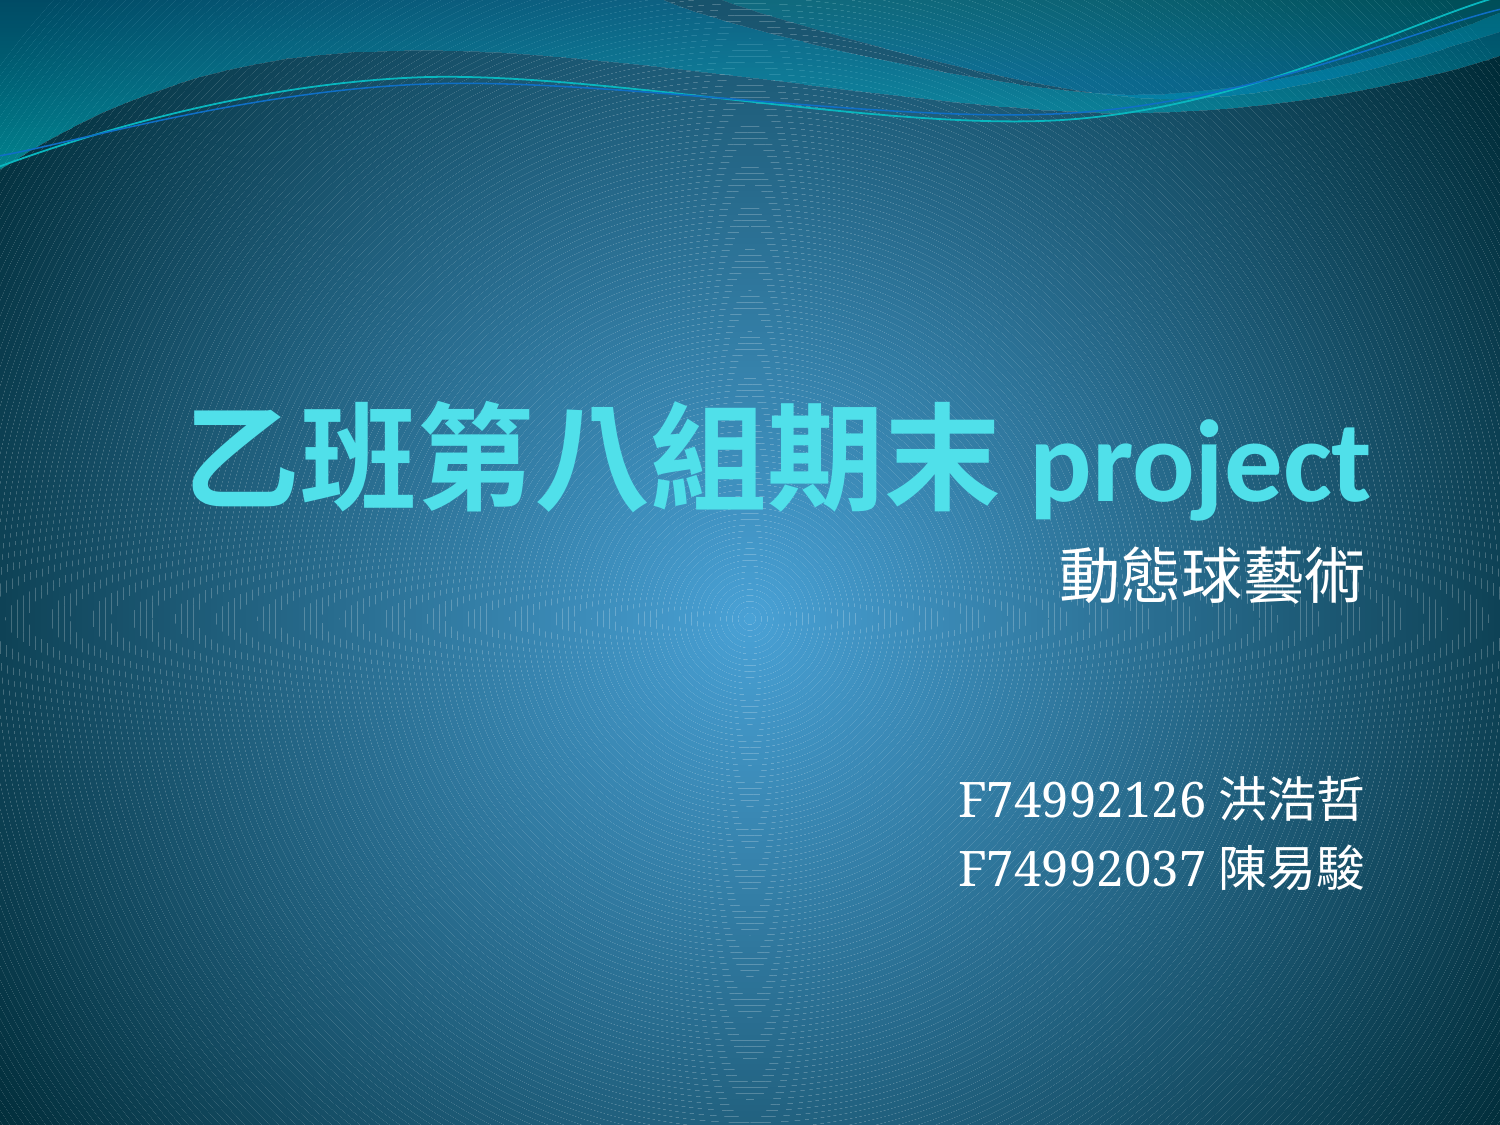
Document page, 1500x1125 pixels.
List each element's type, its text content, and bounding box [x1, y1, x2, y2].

title 乙班第八組期末project [87, 224, 1376, 525]
subtitle 動態球藝術 F74992126洪浩哲 F74992037陳易駿 [87, 529, 1376, 905]
